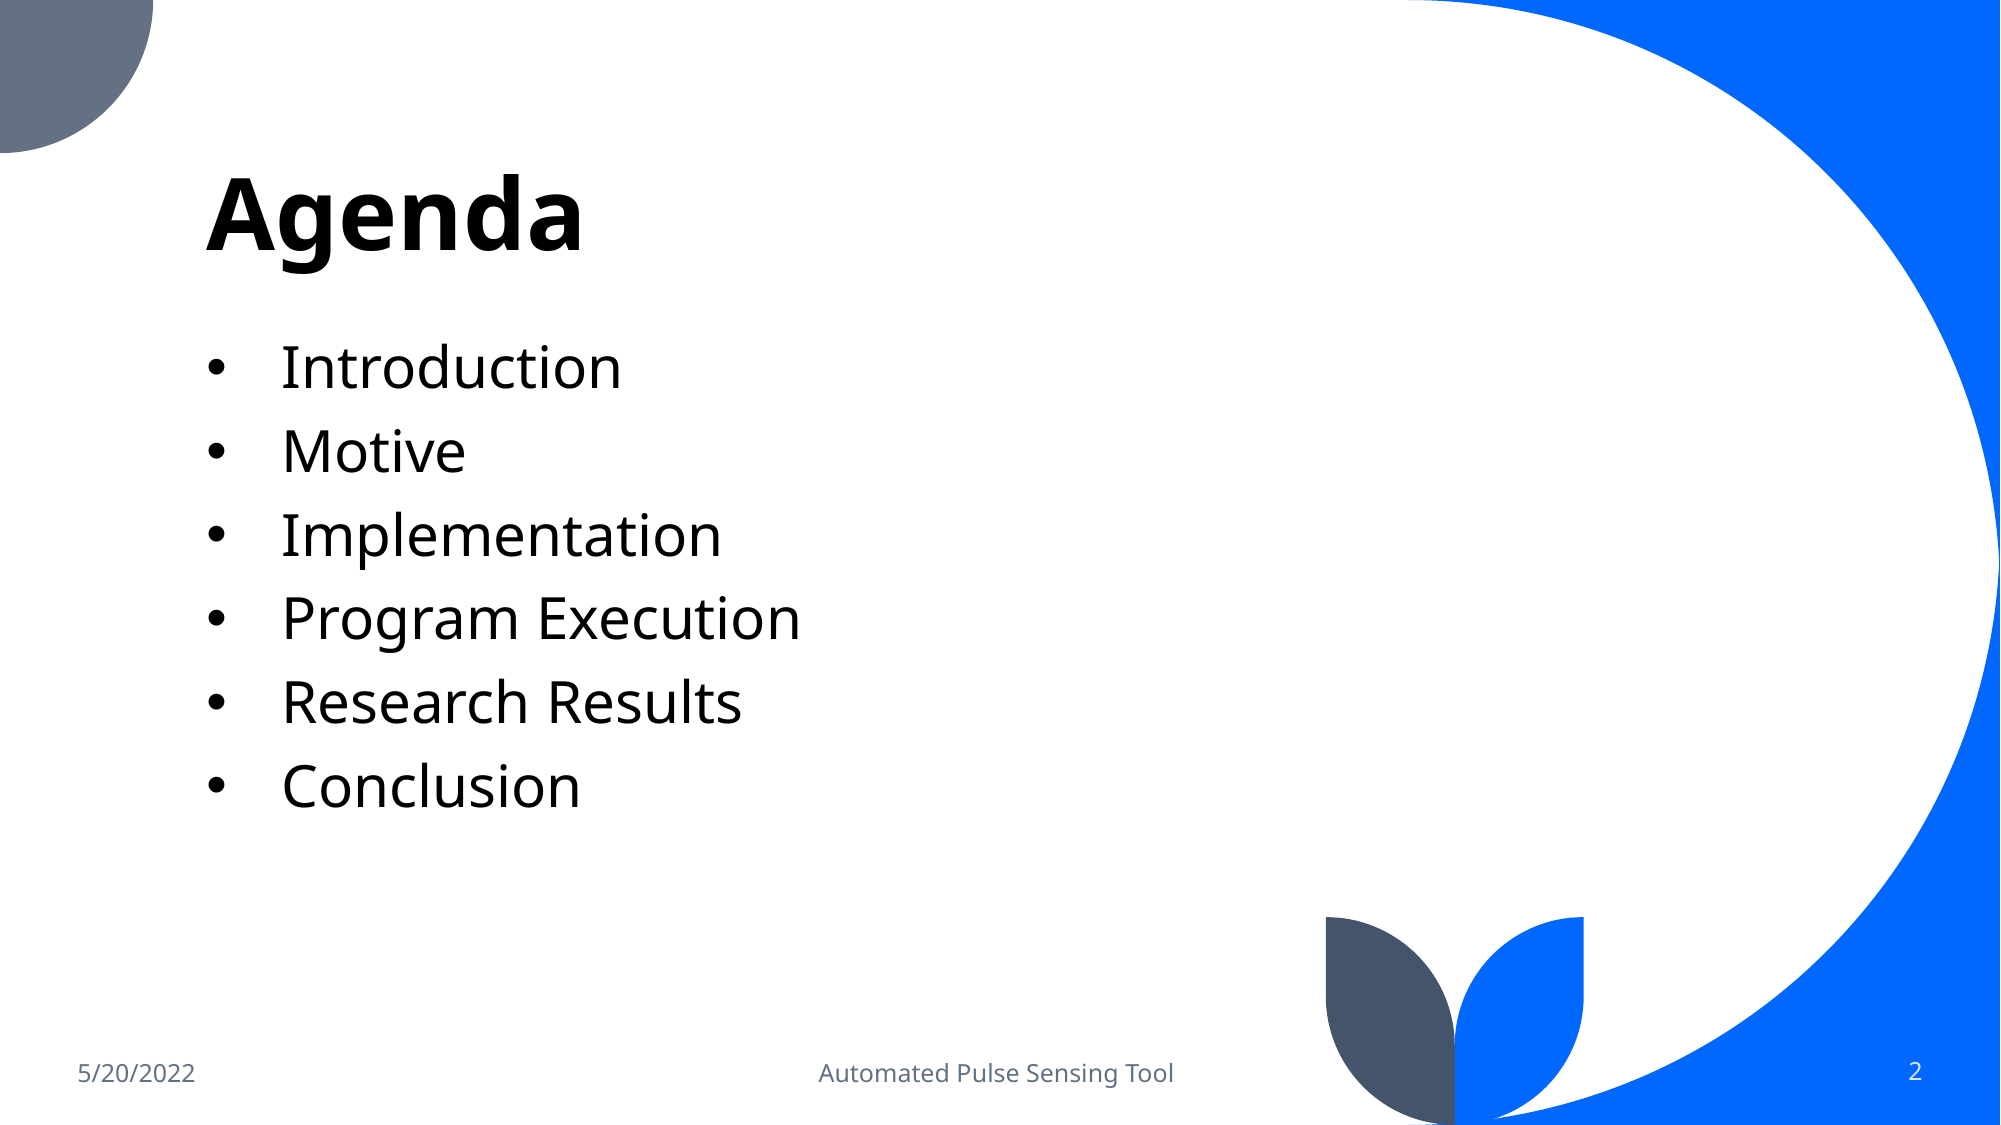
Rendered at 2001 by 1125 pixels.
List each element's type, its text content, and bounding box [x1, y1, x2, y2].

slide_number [62, 1042, 513, 1103]
title Agenda [191, 62, 1796, 280]
slide_number 2 [1665, 1042, 1938, 1103]
footer Automated Pulse Sensing Tool [662, 1042, 1338, 1103]
list Introduction Motive Implementation Program Execution Research Results Conclusion [191, 330, 1796, 884]
